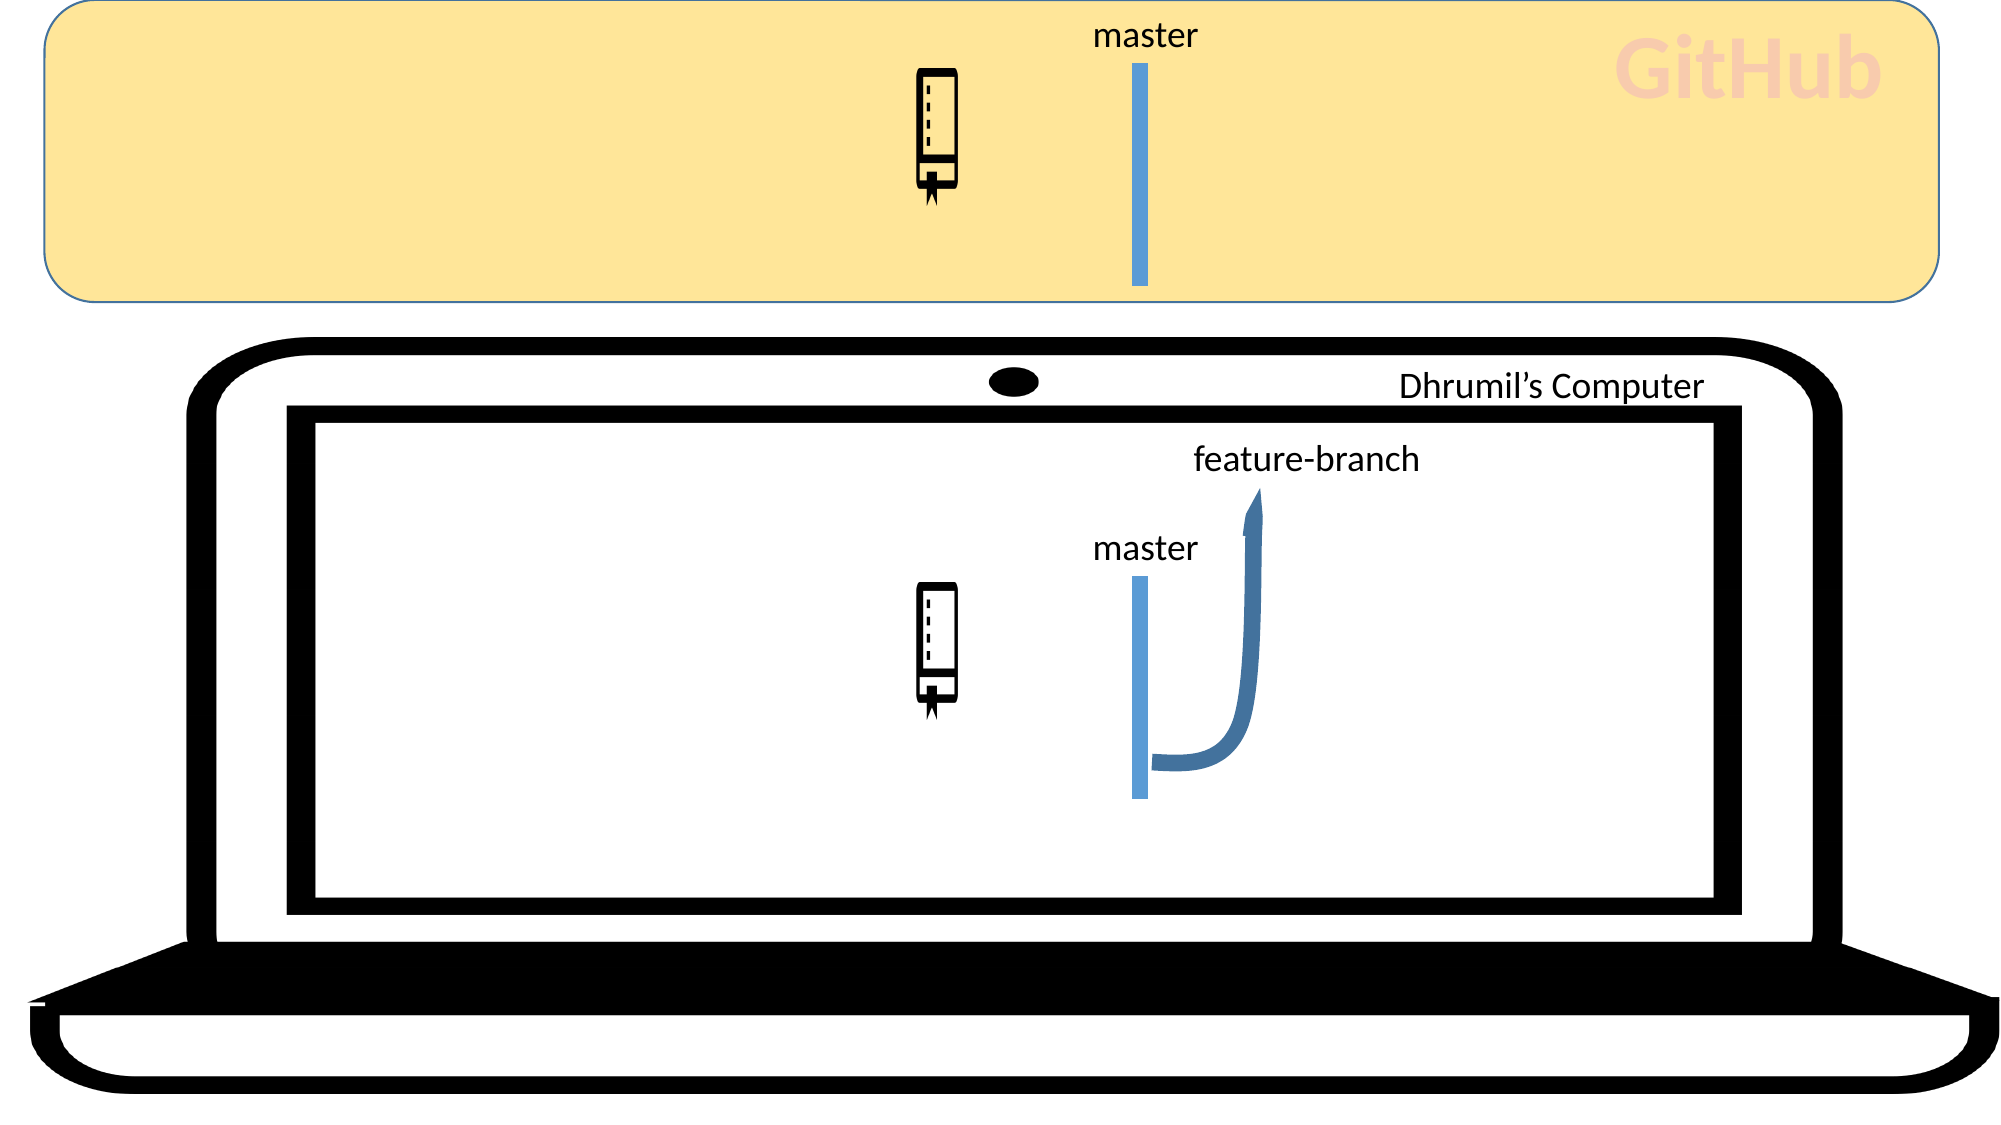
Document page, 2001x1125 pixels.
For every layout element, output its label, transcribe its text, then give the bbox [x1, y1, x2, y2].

text_box master [1077, 2, 1324, 63]
text_box [43, 0, 1940, 304]
text_box GitHub [1599, 0, 2000, 125]
picture [27, 337, 2000, 1094]
picture [826, 0, 1048, 275]
